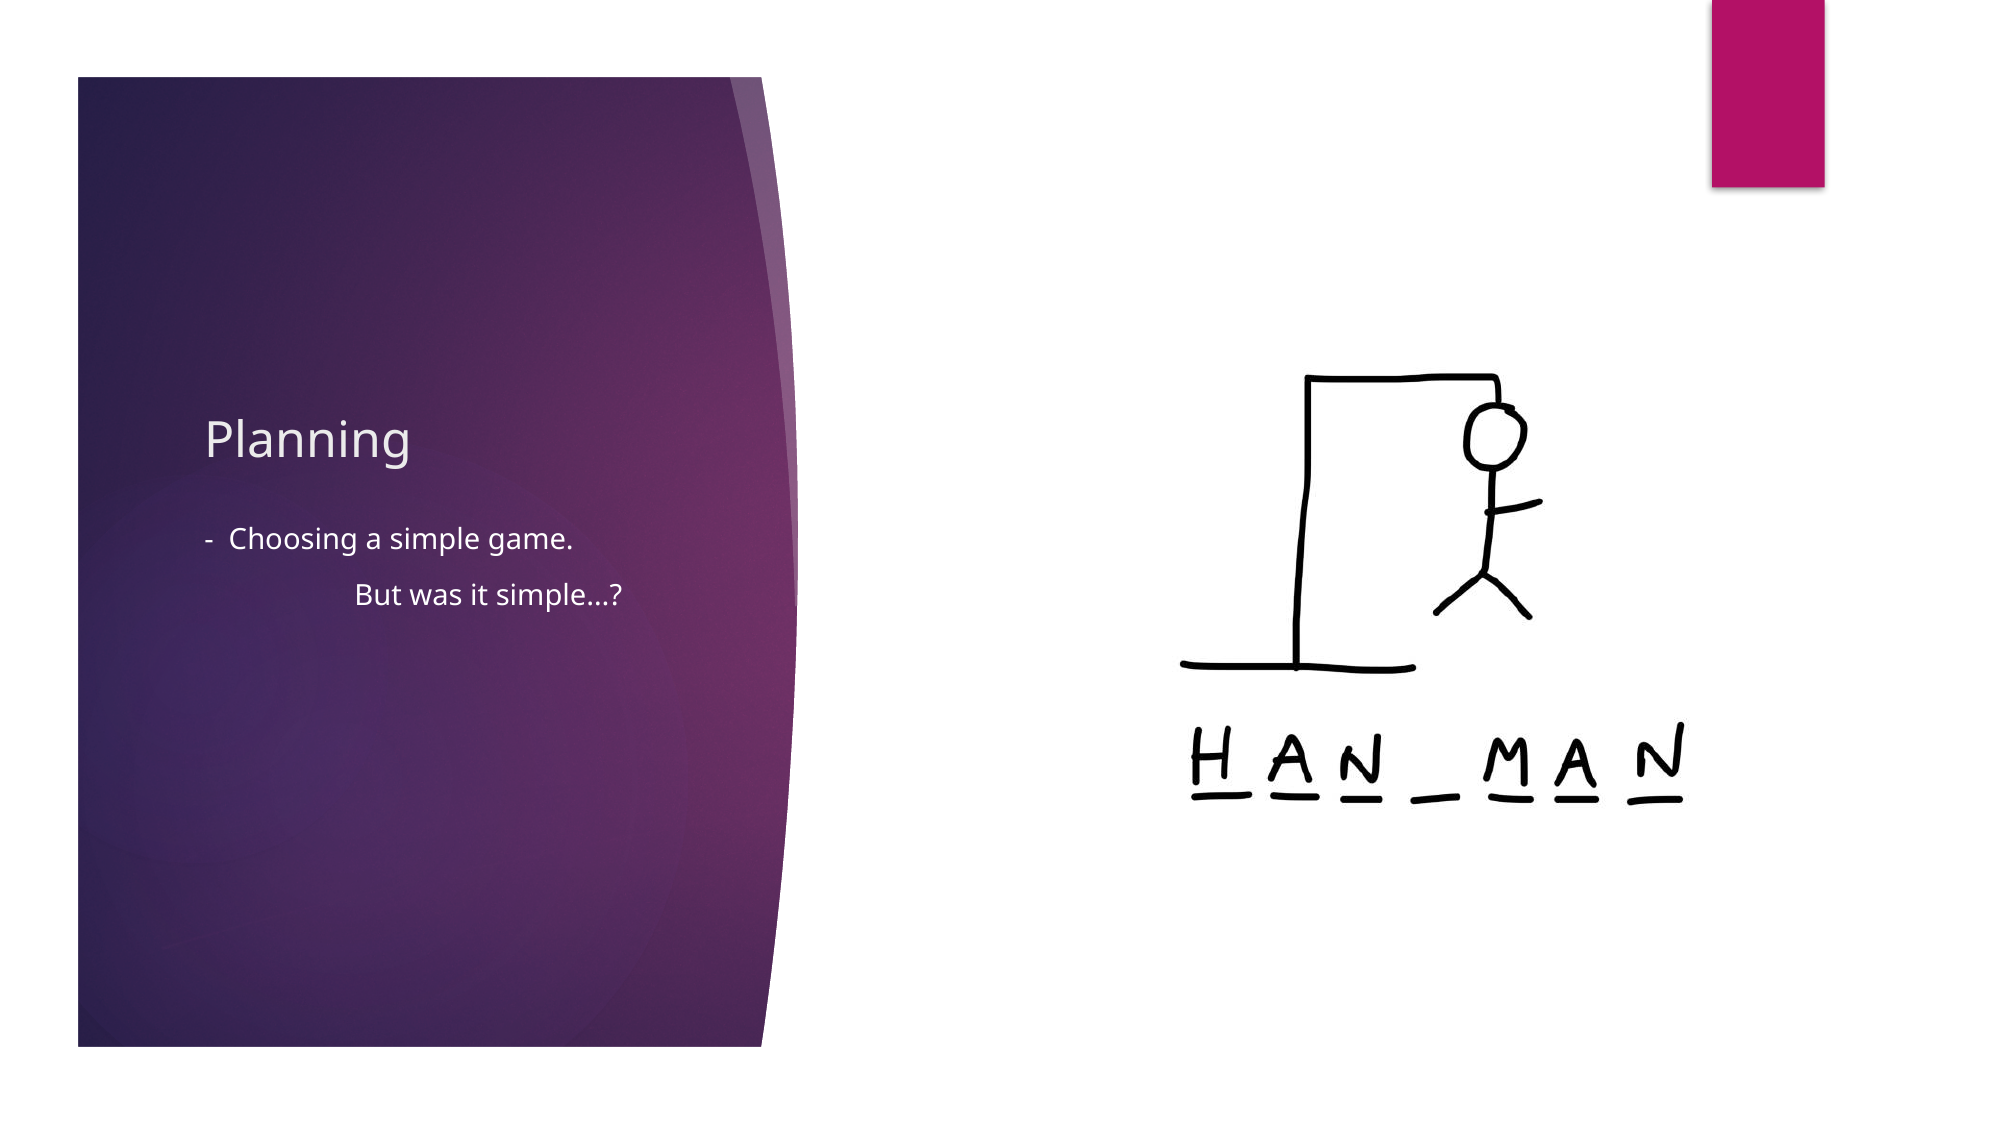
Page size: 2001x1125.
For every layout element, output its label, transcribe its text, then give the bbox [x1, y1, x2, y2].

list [1149, 344, 1731, 850]
title Planning [189, 212, 648, 475]
list - Choosing a simple game. But was it simple…? [189, 513, 648, 989]
